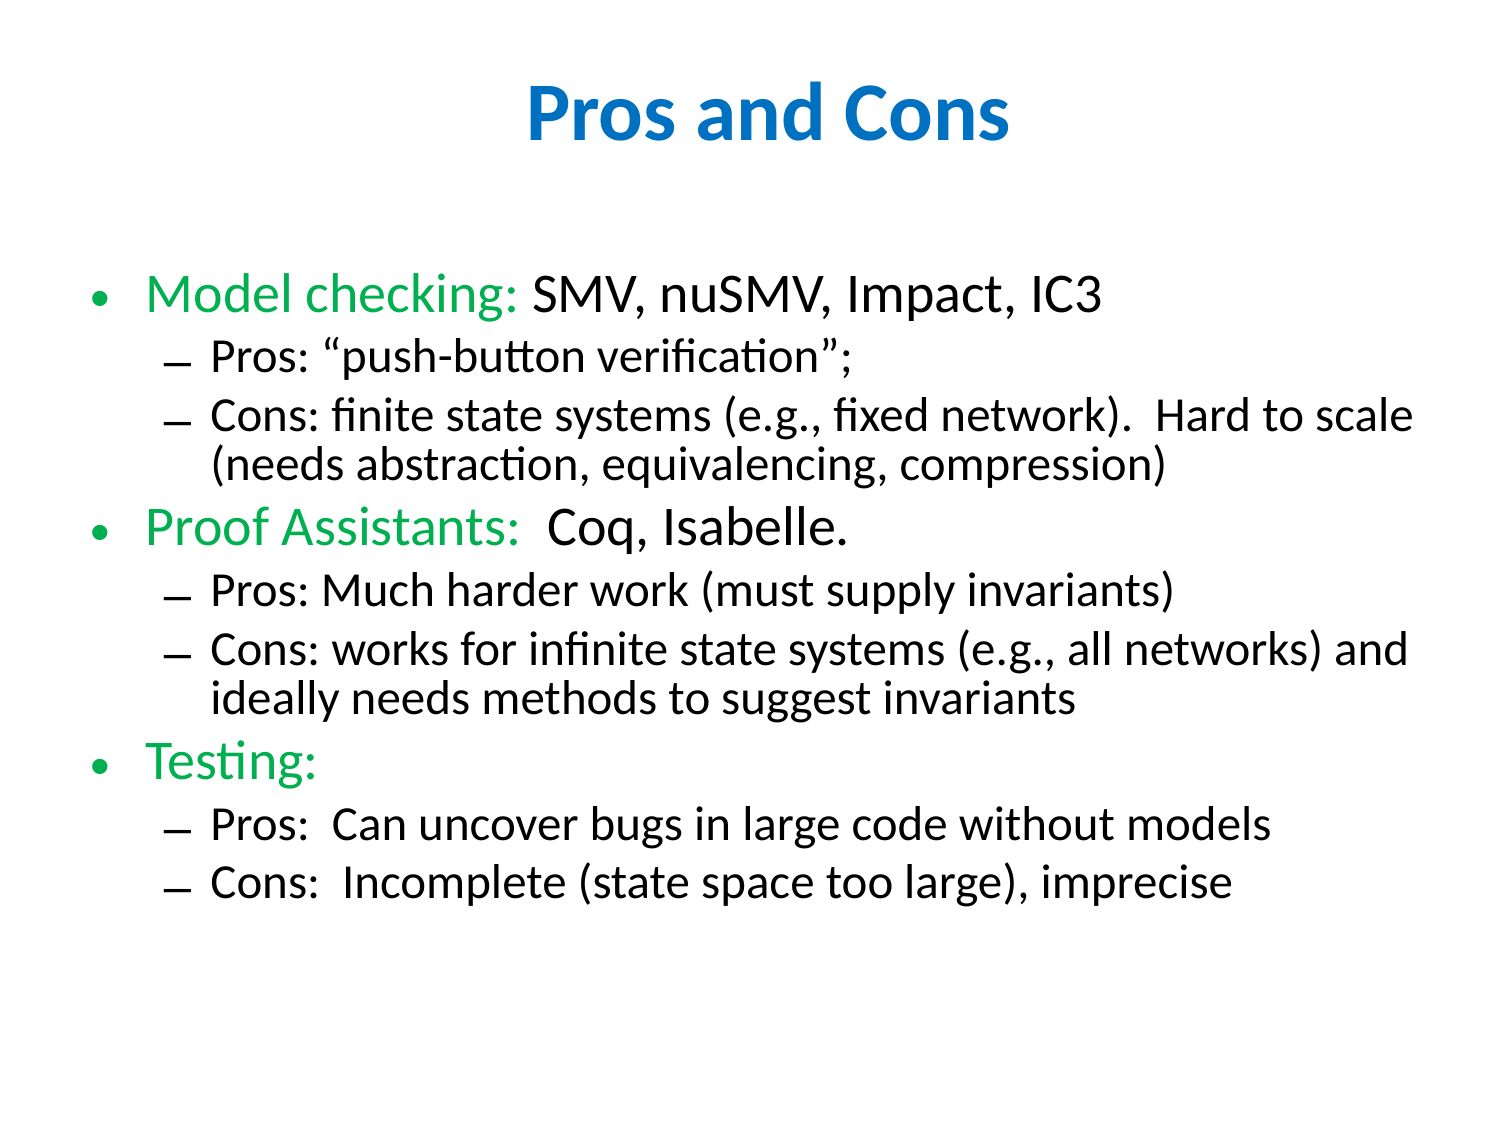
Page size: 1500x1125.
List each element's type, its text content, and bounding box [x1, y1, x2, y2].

list Model checking: SMV, nuSMV, Impact, IC3 Pros: “push-button verification”; Cons: finite state systems (e.g., fixed network). Hard to scale (needs abstraction, equivalencing, compression) Proof Assistants: Coq, Isabelle. Pros: Much harder work (must supply invariants) Cons: works for infinite state systems (e.g., all networks) and ideally needs methods to suggest invariants Testing: Pros: Can uncover bugs in large code without models Cons: Incomplete (state space too large), imprecise [74, 262, 1500, 930]
title Pros and Cons [74, 44, 1463, 194]
